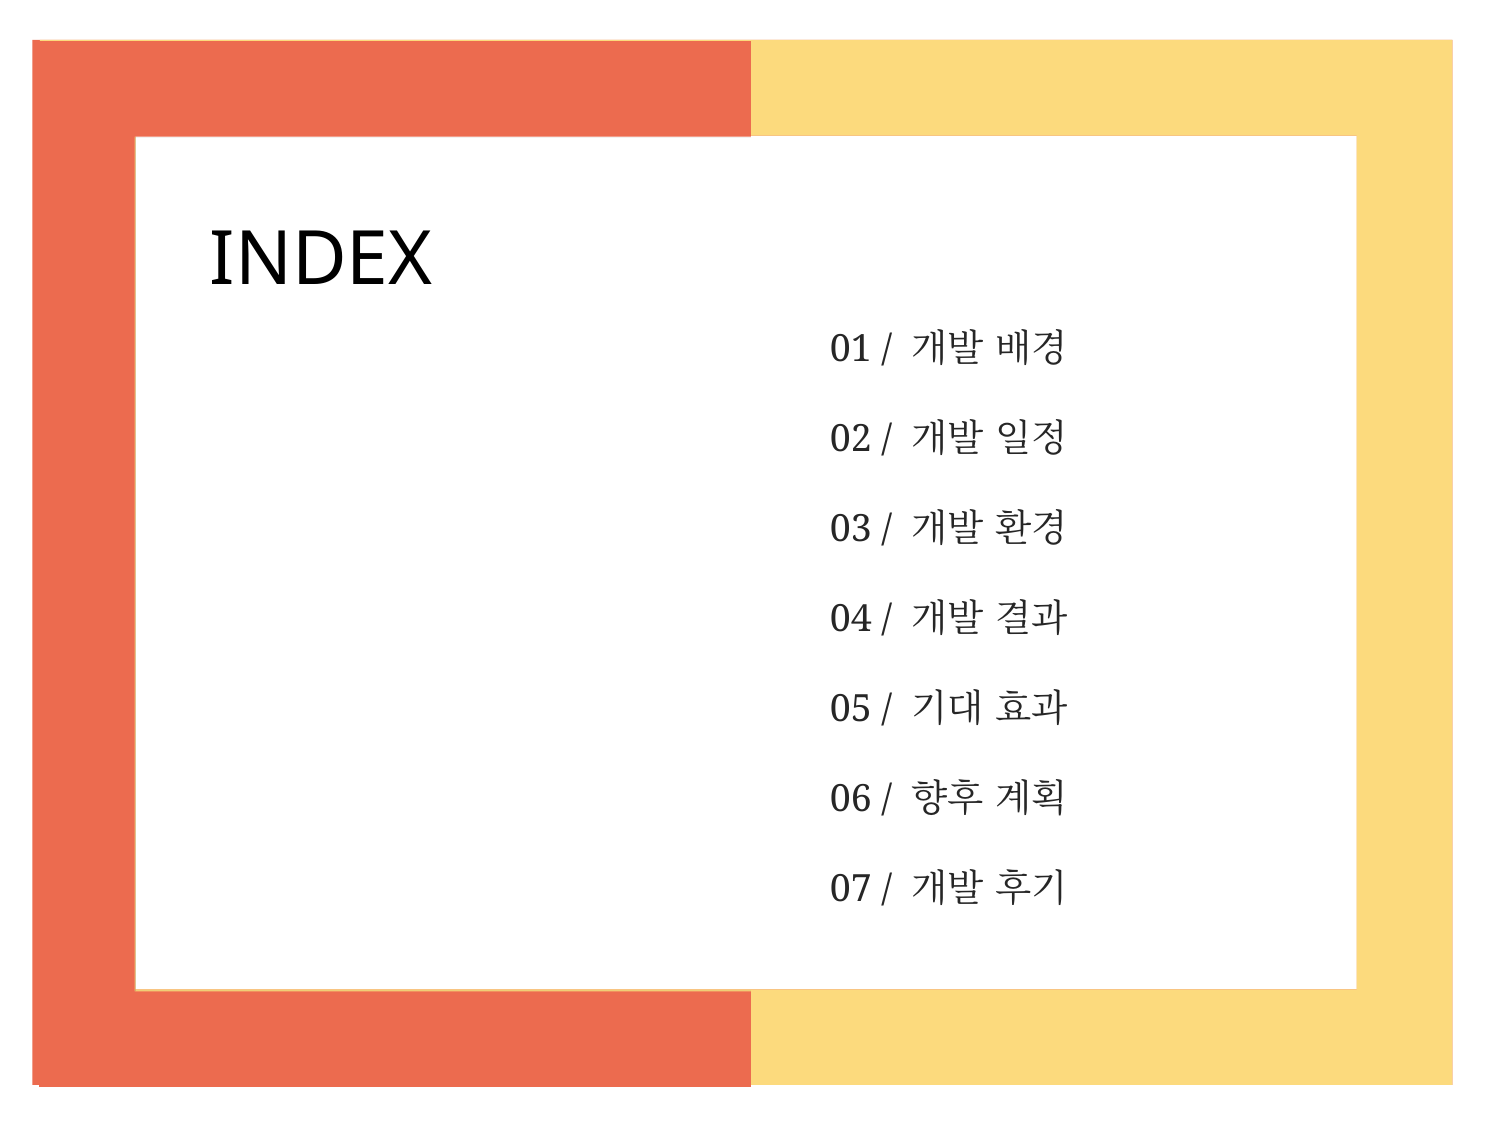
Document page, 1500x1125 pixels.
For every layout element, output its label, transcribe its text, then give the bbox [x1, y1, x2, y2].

picture [39, 41, 751, 1087]
text_box [751, 962, 1453, 1086]
text_box [31, 39, 39, 1086]
text_box [39, 39, 1453, 316]
text_box 01 / 개발 배경 02 / 개발 일정 03 / 개발 환경 04 / 개발 결과 05 / 기대 효과 06 / 향후 계획 07 / 개발 후기 [815, 316, 1500, 962]
